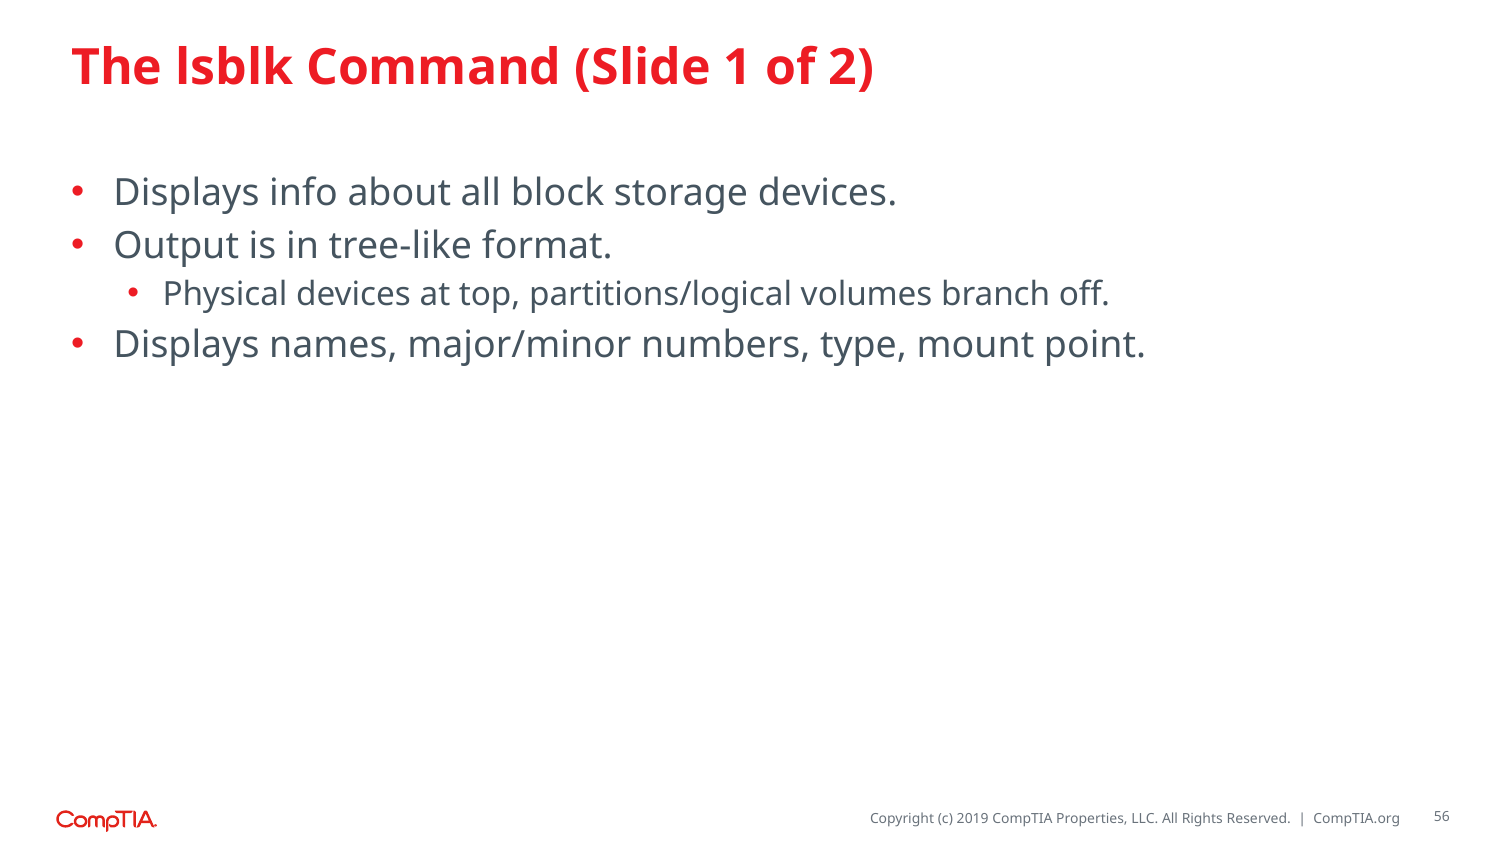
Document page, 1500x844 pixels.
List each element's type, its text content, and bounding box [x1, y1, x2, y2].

list Displays info about all block storage devices. Output is in tree-like format. Physical devices at top, partitions/logical volumes branch off. Displays names, major/minor numbers, type, mount point. [56, 160, 1444, 746]
slide_number 56 [1407, 800, 1450, 835]
title The lsblk Command (Slide 1 of 2) [56, 12, 1444, 117]
